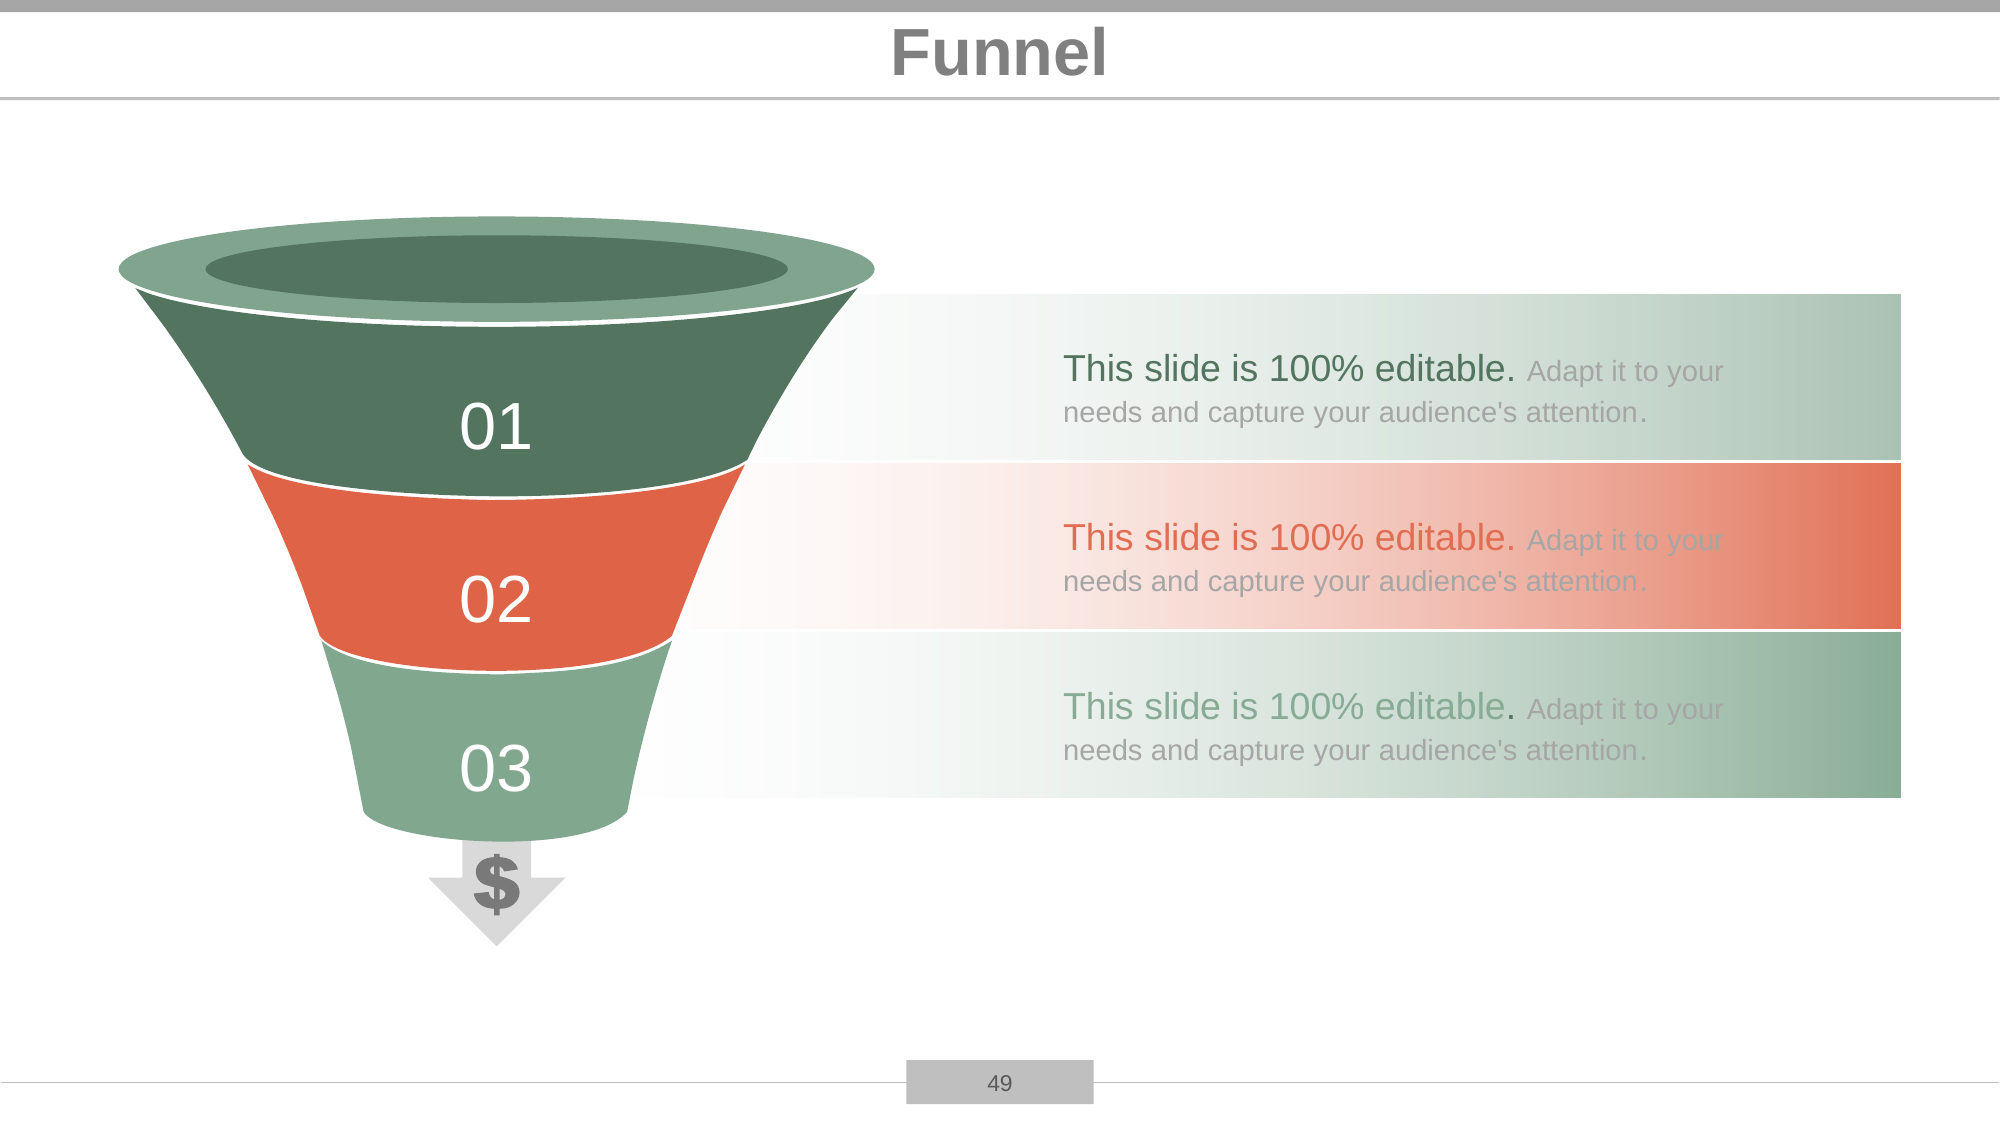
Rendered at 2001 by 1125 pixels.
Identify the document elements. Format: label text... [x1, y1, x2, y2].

slide_number 49 [967, 1052, 1033, 1113]
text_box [118, 216, 1901, 947]
title Funnel [99, 14, 1900, 93]
